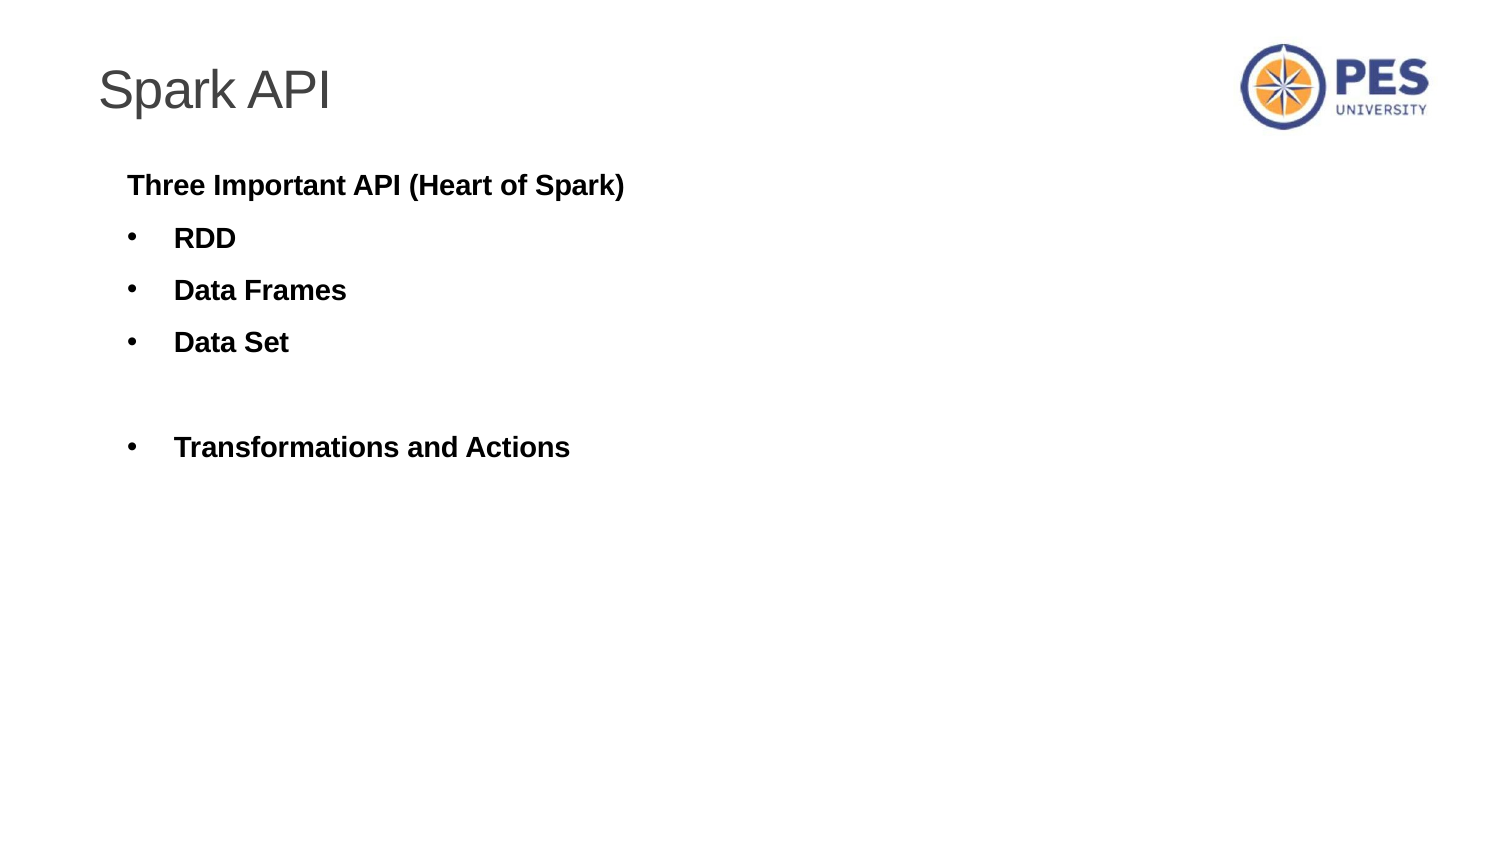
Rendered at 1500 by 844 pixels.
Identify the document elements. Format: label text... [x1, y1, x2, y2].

picture [1233, 36, 1438, 136]
title Spark API [96, 51, 436, 195]
text_box Three Important API (Heart of Spark) RDD Data Frames Data Set Transformations and Actions [124, 146, 1219, 464]
